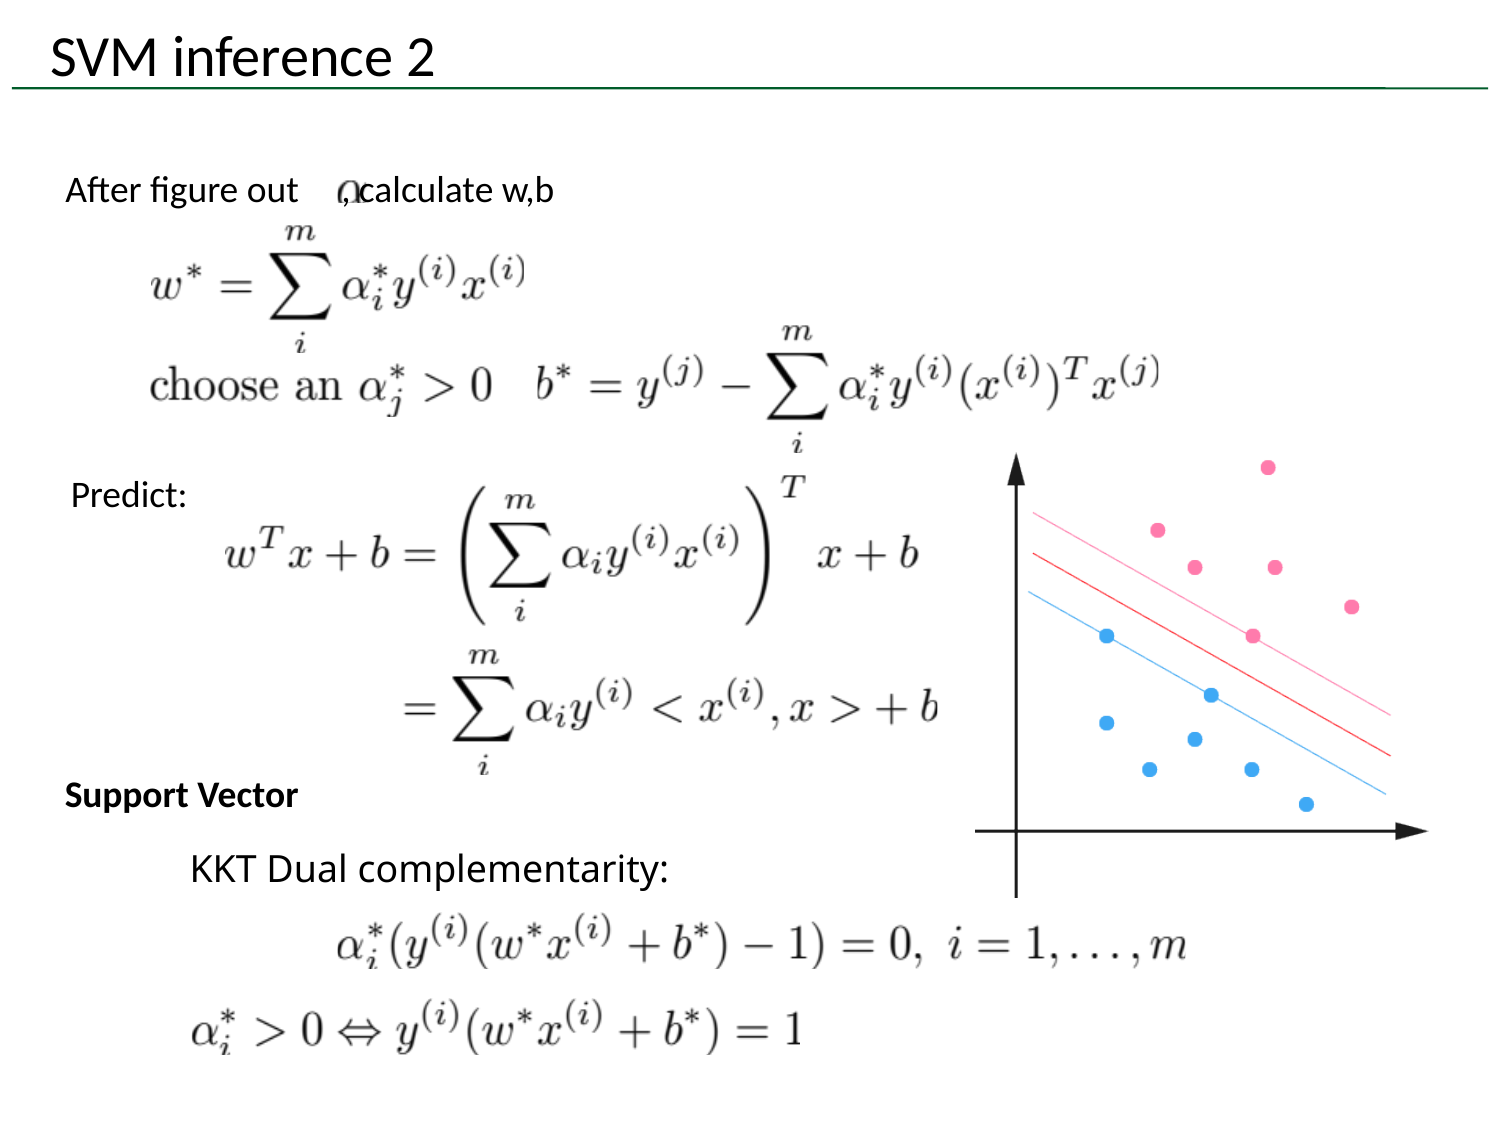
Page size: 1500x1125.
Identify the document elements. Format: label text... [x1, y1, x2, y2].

picture [191, 998, 801, 1055]
picture [149, 362, 492, 417]
picture [537, 324, 1429, 898]
picture [337, 912, 1186, 970]
picture [224, 474, 938, 776]
picture [337, 179, 367, 204]
text_box Predict: [55, 462, 203, 523]
text_box Support Vector [49, 762, 875, 823]
text_box KKT Dual complementarity: [174, 837, 700, 898]
text_box After figure out , calculate w,b [50, 157, 1088, 218]
picture [150, 224, 525, 353]
title SVM inference 2 [49, 0, 1500, 89]
